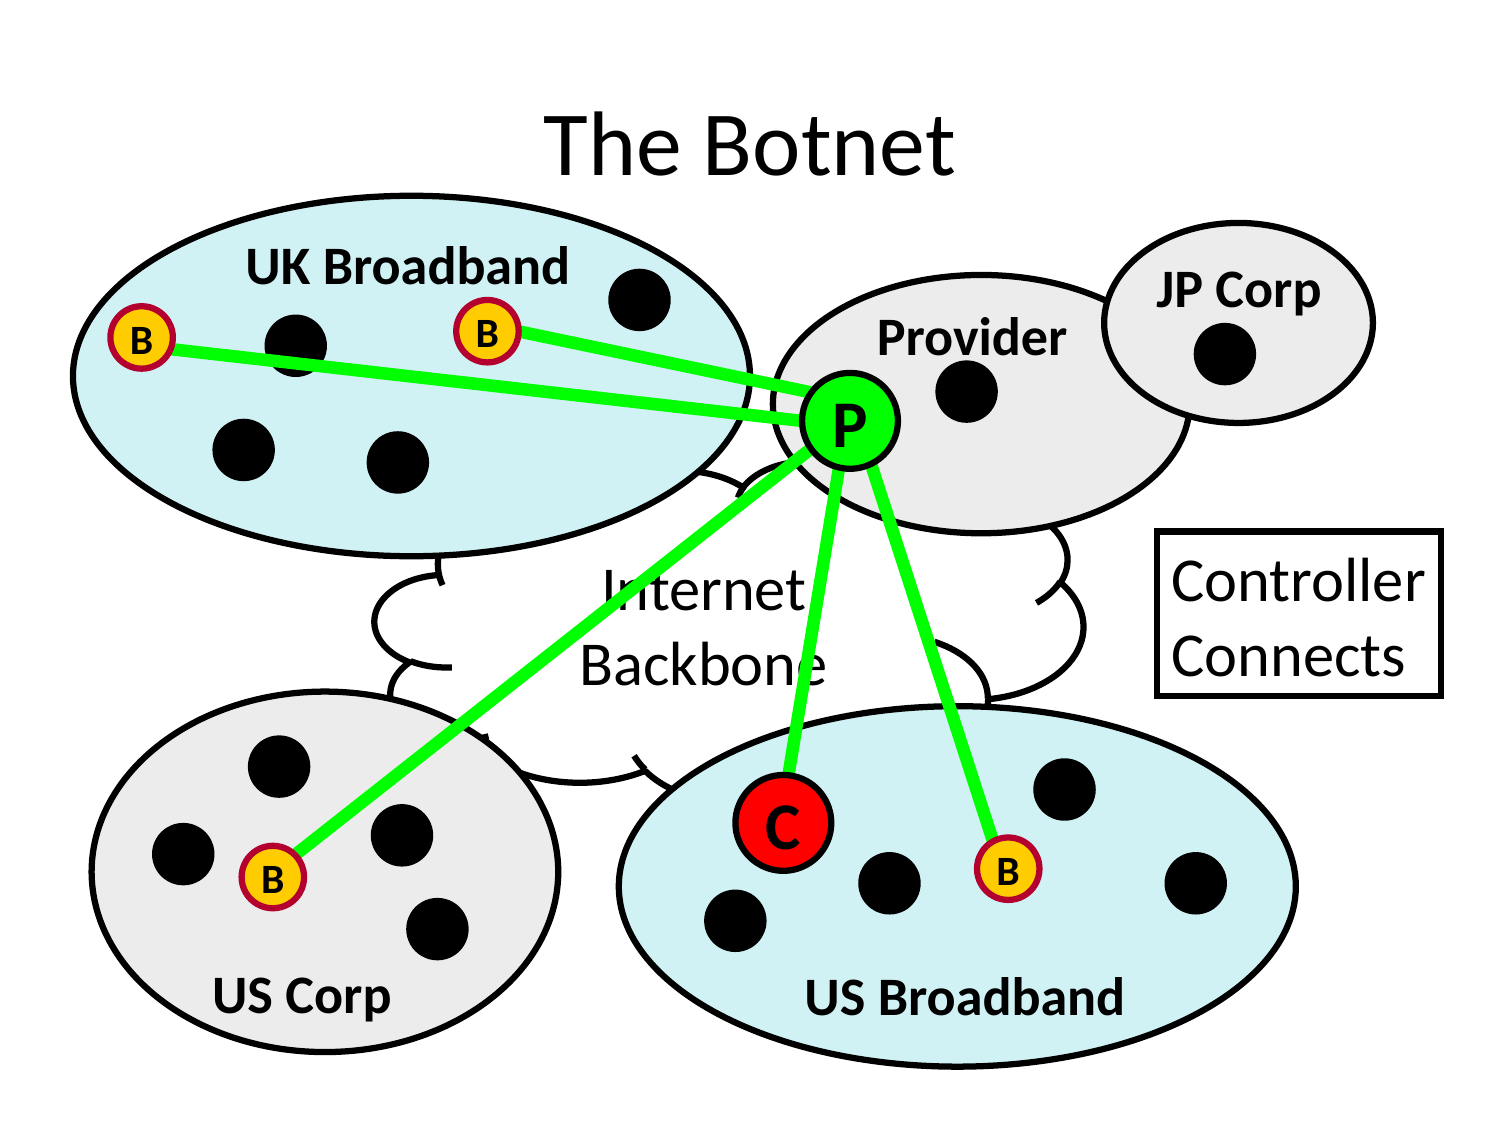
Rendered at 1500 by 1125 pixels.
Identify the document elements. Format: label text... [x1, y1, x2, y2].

text_box [152, 822, 215, 886]
text_box [247, 735, 311, 798]
text_box [406, 897, 469, 961]
text_box Controller Connects [1156, 531, 1441, 697]
text_box P [802, 372, 898, 469]
text_box [1104, 254, 1373, 423]
text_box UK Broadband [230, 223, 586, 303]
text_box US Broadband [789, 954, 1141, 1035]
text_box [1033, 758, 1096, 821]
text_box B [977, 837, 1040, 900]
text_box [772, 274, 1189, 534]
text_box Provider [862, 293, 1083, 374]
text_box [1164, 852, 1227, 915]
text_box [366, 431, 430, 494]
text_box [1152, 222, 1325, 246]
text_box [370, 804, 434, 867]
text_box [935, 360, 998, 423]
text_box [704, 889, 767, 953]
text_box C [735, 774, 832, 871]
text_box [72, 195, 751, 557]
text_box JP Corp [1141, 246, 1337, 326]
text_box [91, 691, 559, 1053]
text_box [264, 314, 327, 378]
text_box [858, 852, 921, 915]
text_box B [241, 845, 305, 909]
text_box [608, 268, 671, 332]
text_box B [456, 299, 519, 363]
text_box [1193, 322, 1257, 386]
text_box [212, 418, 275, 482]
text_box B [110, 306, 173, 369]
text_box [618, 706, 1296, 1067]
text_box Internet Backbone [374, 462, 1084, 789]
text_box US Corp [197, 952, 407, 1032]
title The Botnet [75, 45, 1425, 233]
